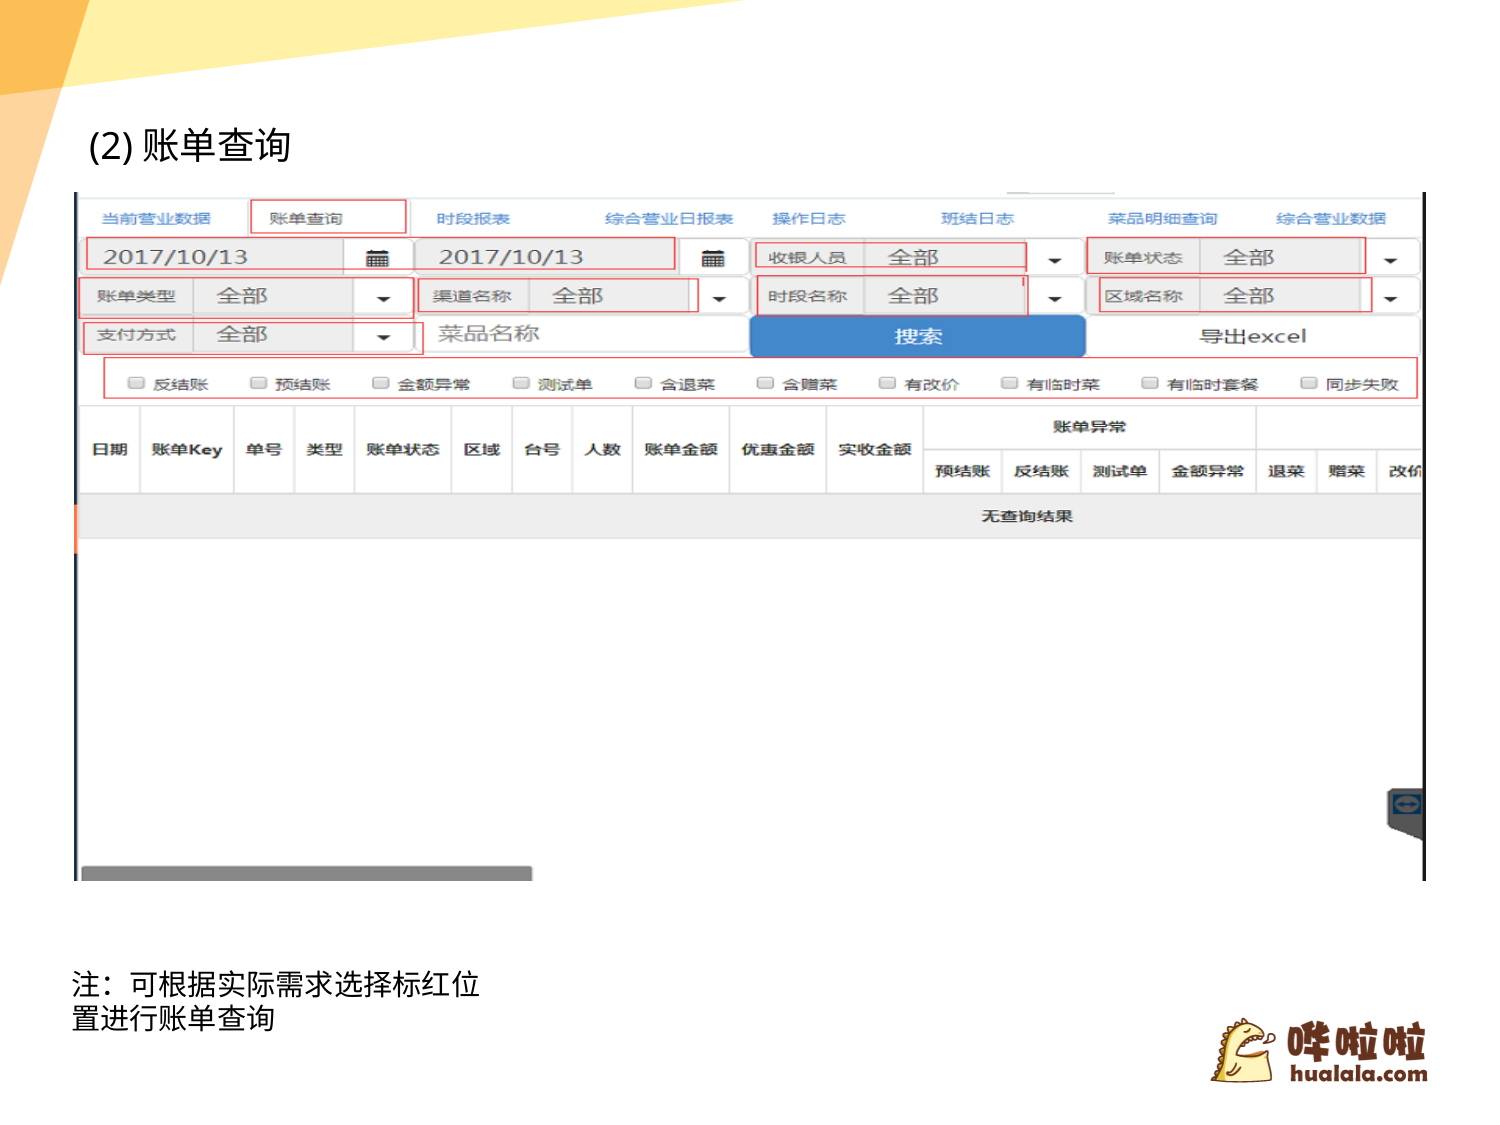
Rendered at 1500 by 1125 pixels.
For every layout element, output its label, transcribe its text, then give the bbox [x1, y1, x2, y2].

text_box 注：可根据实际需求选择标红位置进行账单查询 [56, 958, 502, 1044]
text_box (2)账单查询 [74, 114, 768, 175]
picture [0, 0, 1500, 1125]
